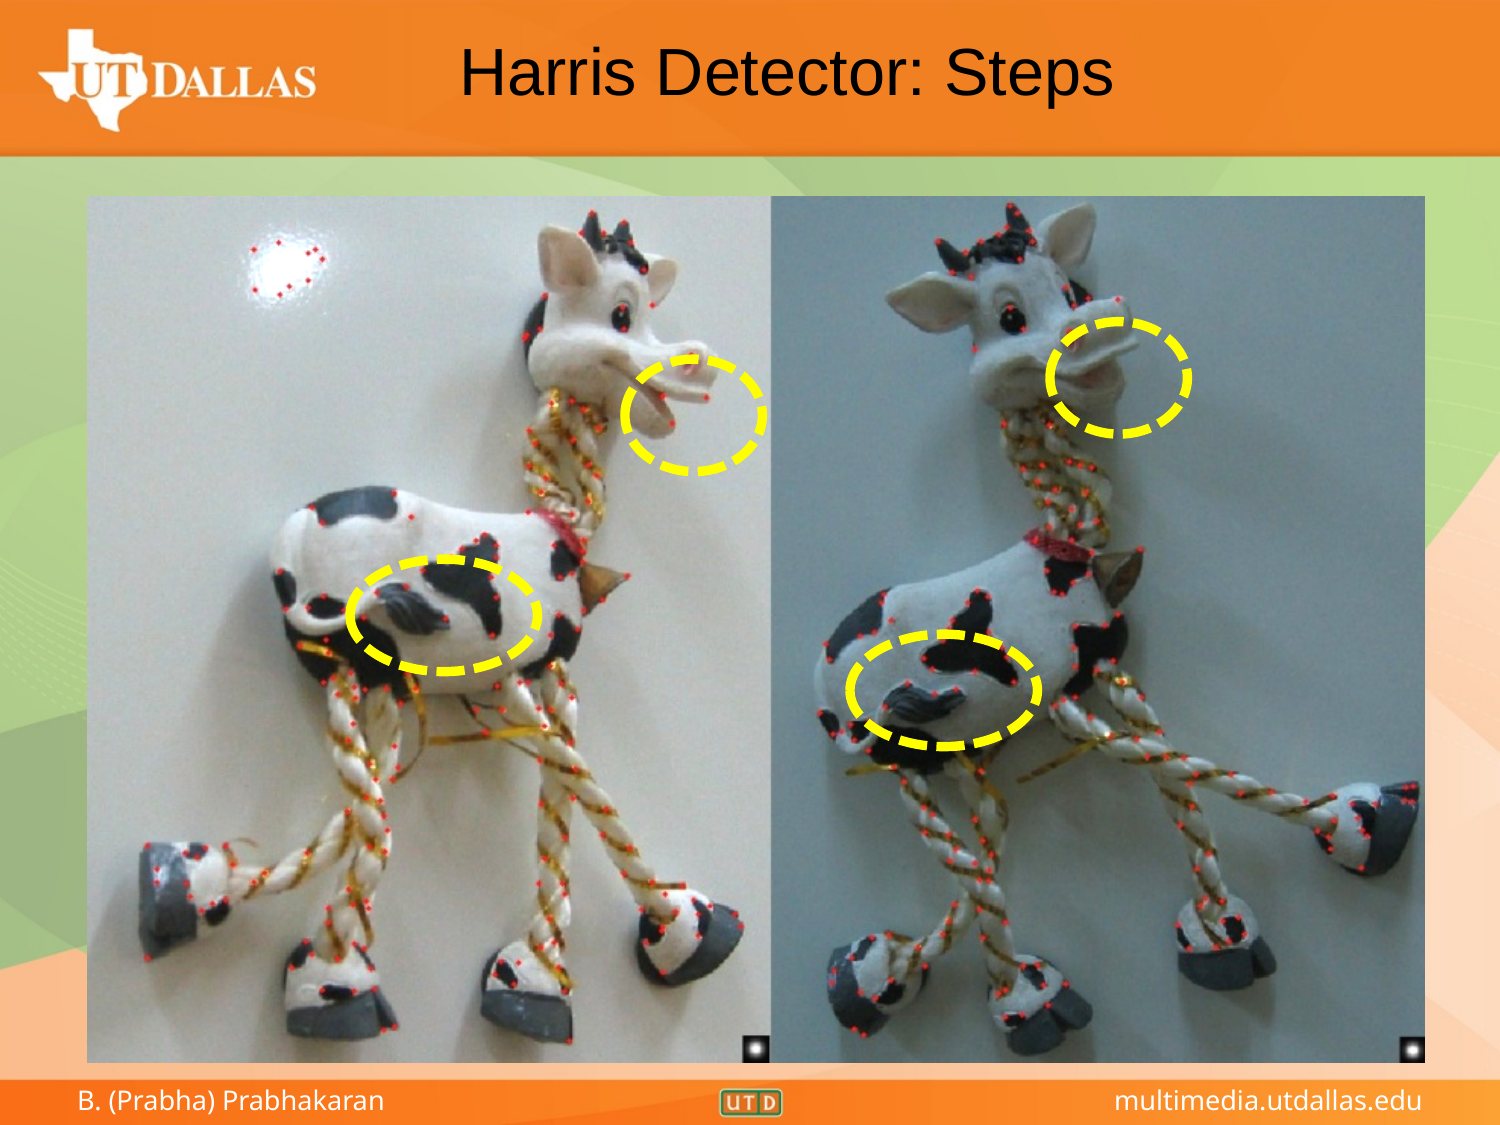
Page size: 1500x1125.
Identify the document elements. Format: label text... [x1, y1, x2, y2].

picture [0, 0, 1500, 1125]
title Harris Detector: Steps [149, 0, 1426, 163]
